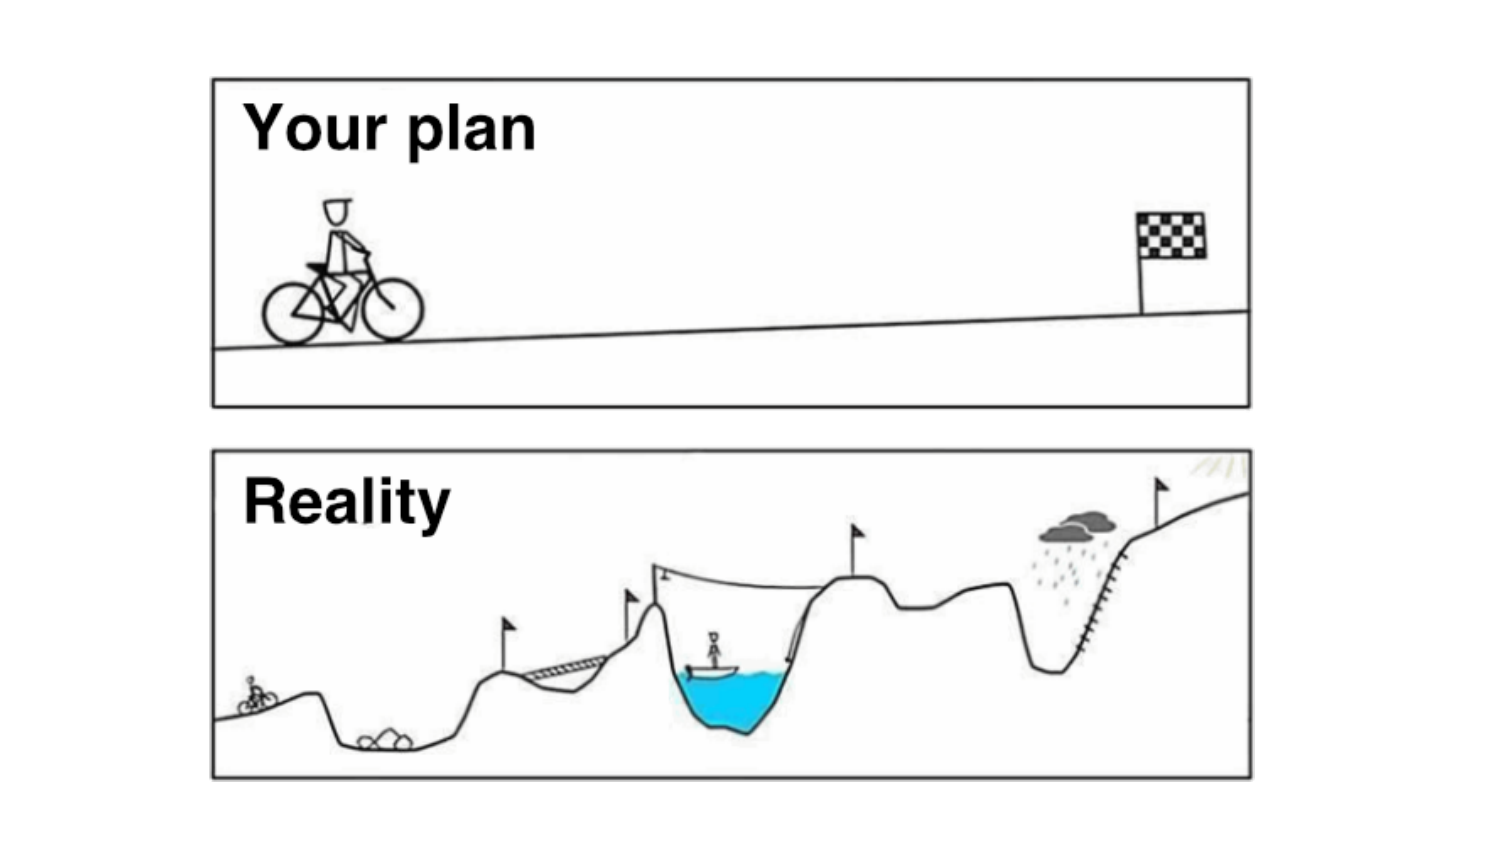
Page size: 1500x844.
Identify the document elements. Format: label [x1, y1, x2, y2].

picture [190, 38, 1270, 814]
